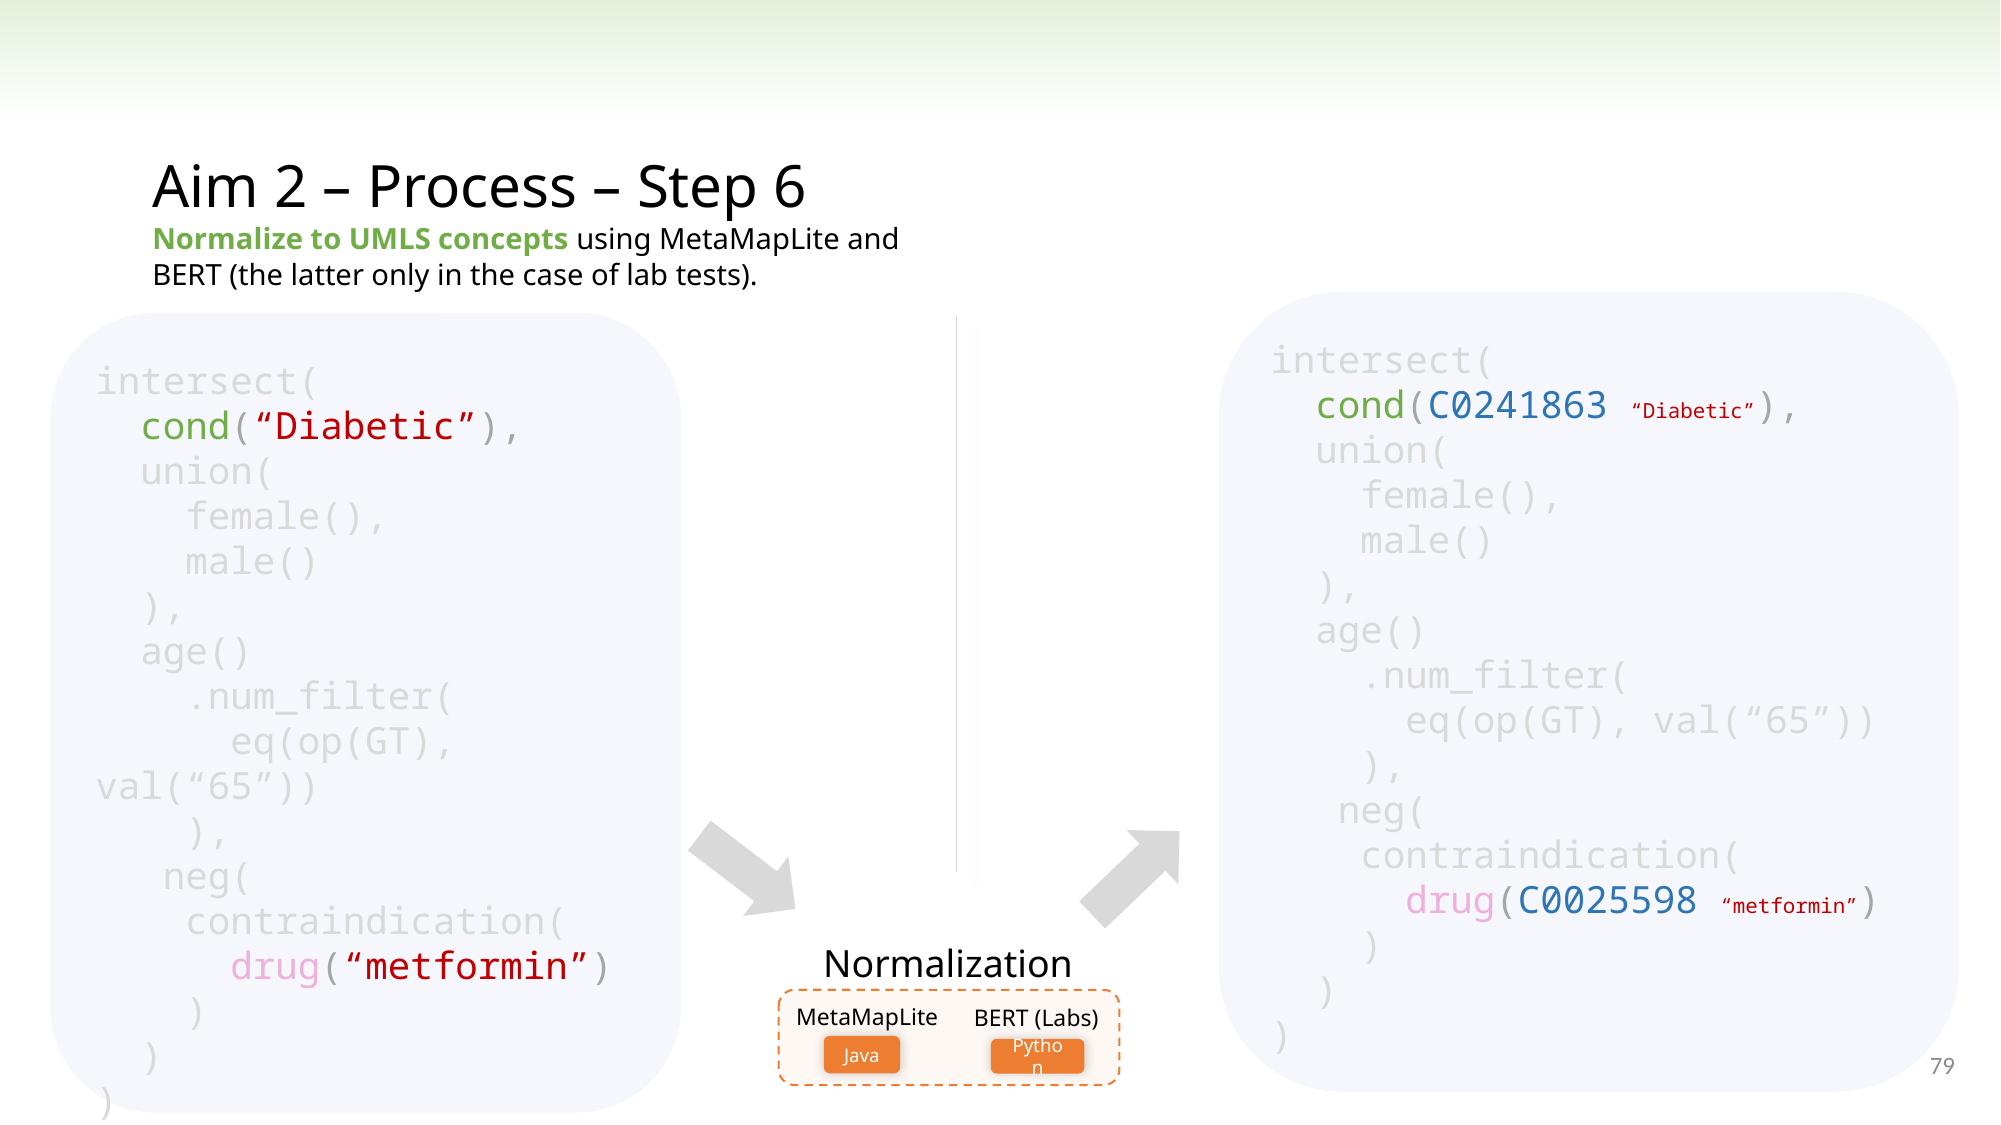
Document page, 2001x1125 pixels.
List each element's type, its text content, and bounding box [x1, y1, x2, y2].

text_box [1218, 291, 2000, 1092]
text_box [50, 312, 692, 1113]
text_box Normalize to UMLS concepts using MetaMapLite and BERT (the latter only in the case of lab tests). [137, 213, 936, 299]
slide_number 79 [1520, 1092, 1971, 1096]
text_box [1077, 828, 1181, 930]
text_box [692, 819, 797, 918]
text_box Aim 2 – Process – Step 6 [137, 141, 932, 213]
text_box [778, 932, 1120, 1086]
